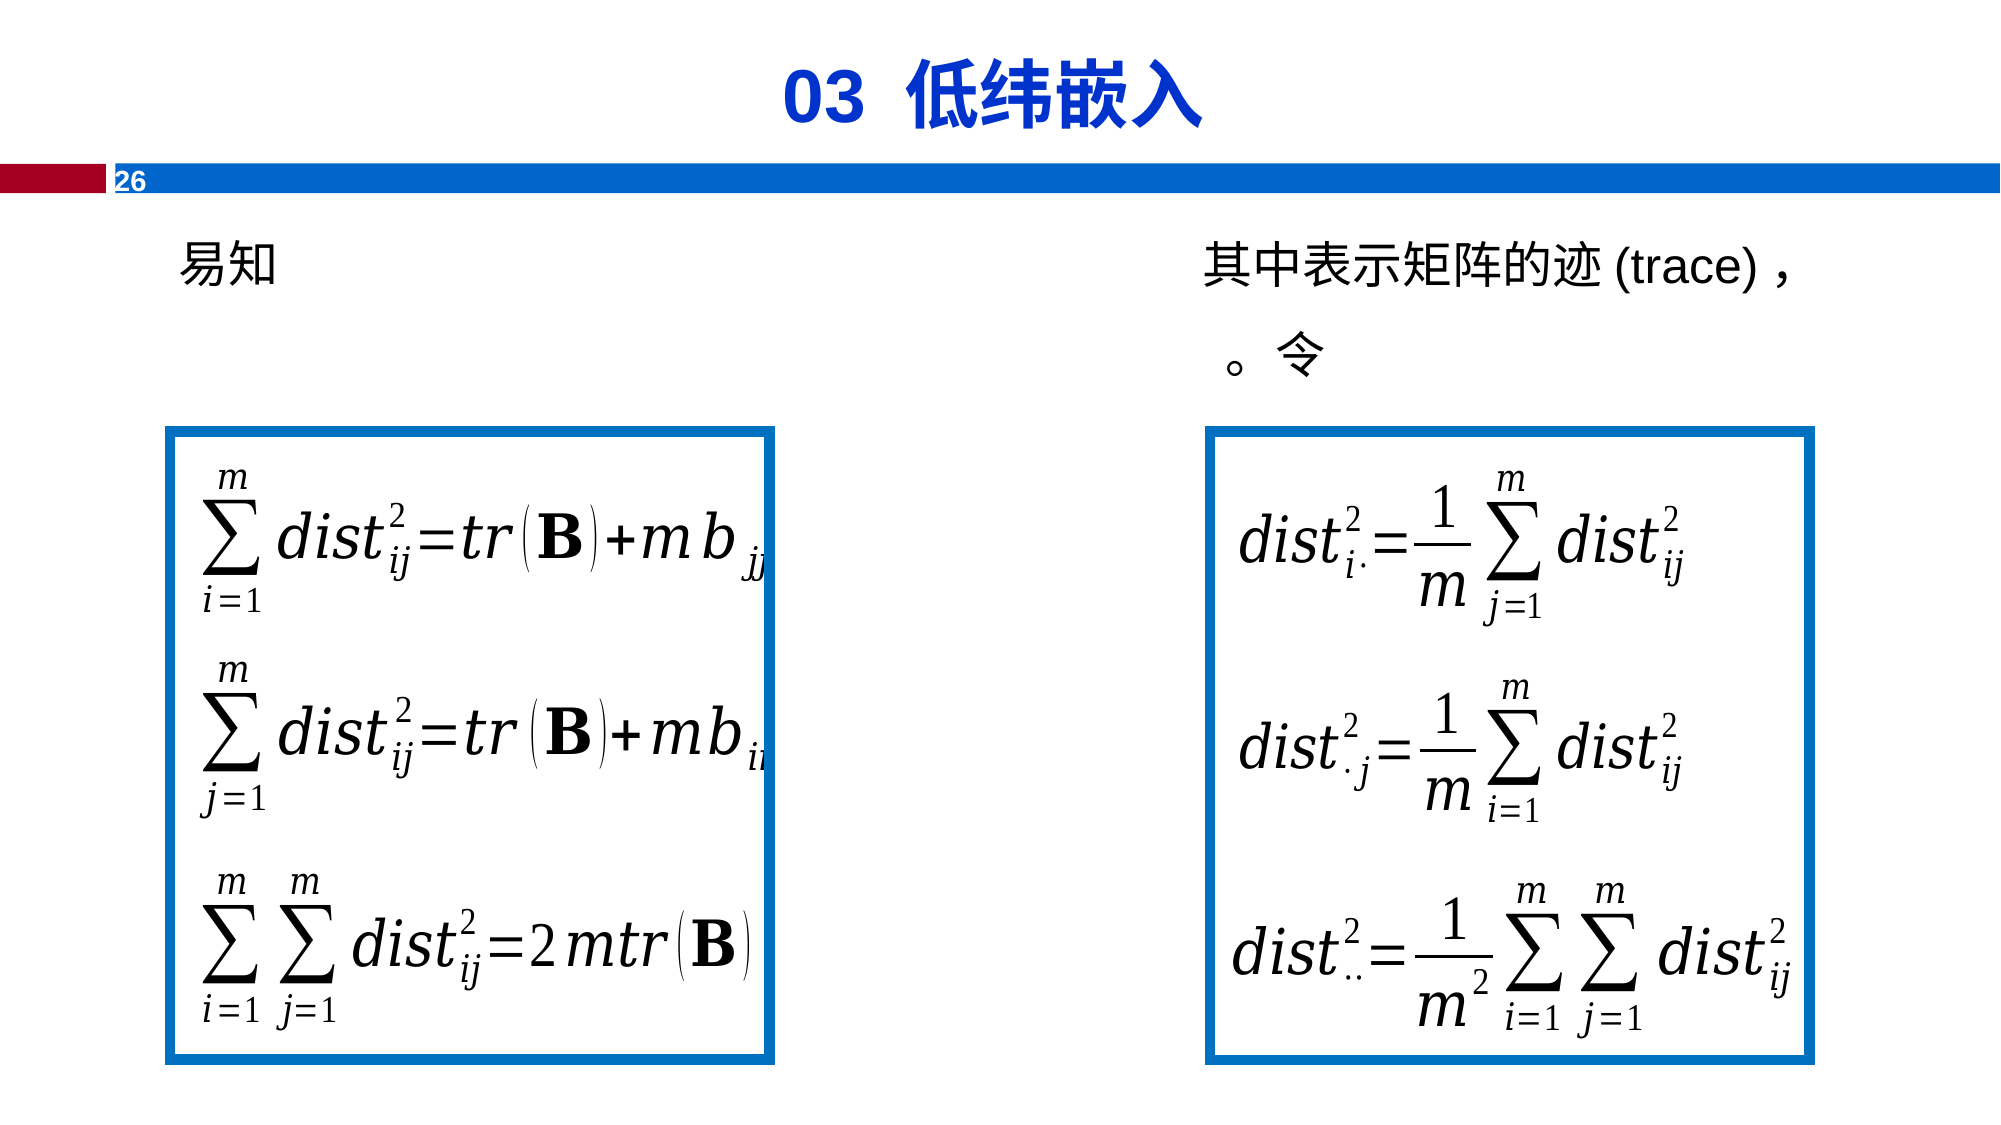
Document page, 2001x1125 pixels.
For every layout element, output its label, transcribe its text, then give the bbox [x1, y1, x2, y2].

text_box 易知 [163, 225, 573, 301]
title 03 低纬嵌入 [48, 36, 1939, 148]
text_box [168, 429, 771, 1062]
text_box [1208, 429, 1812, 1062]
